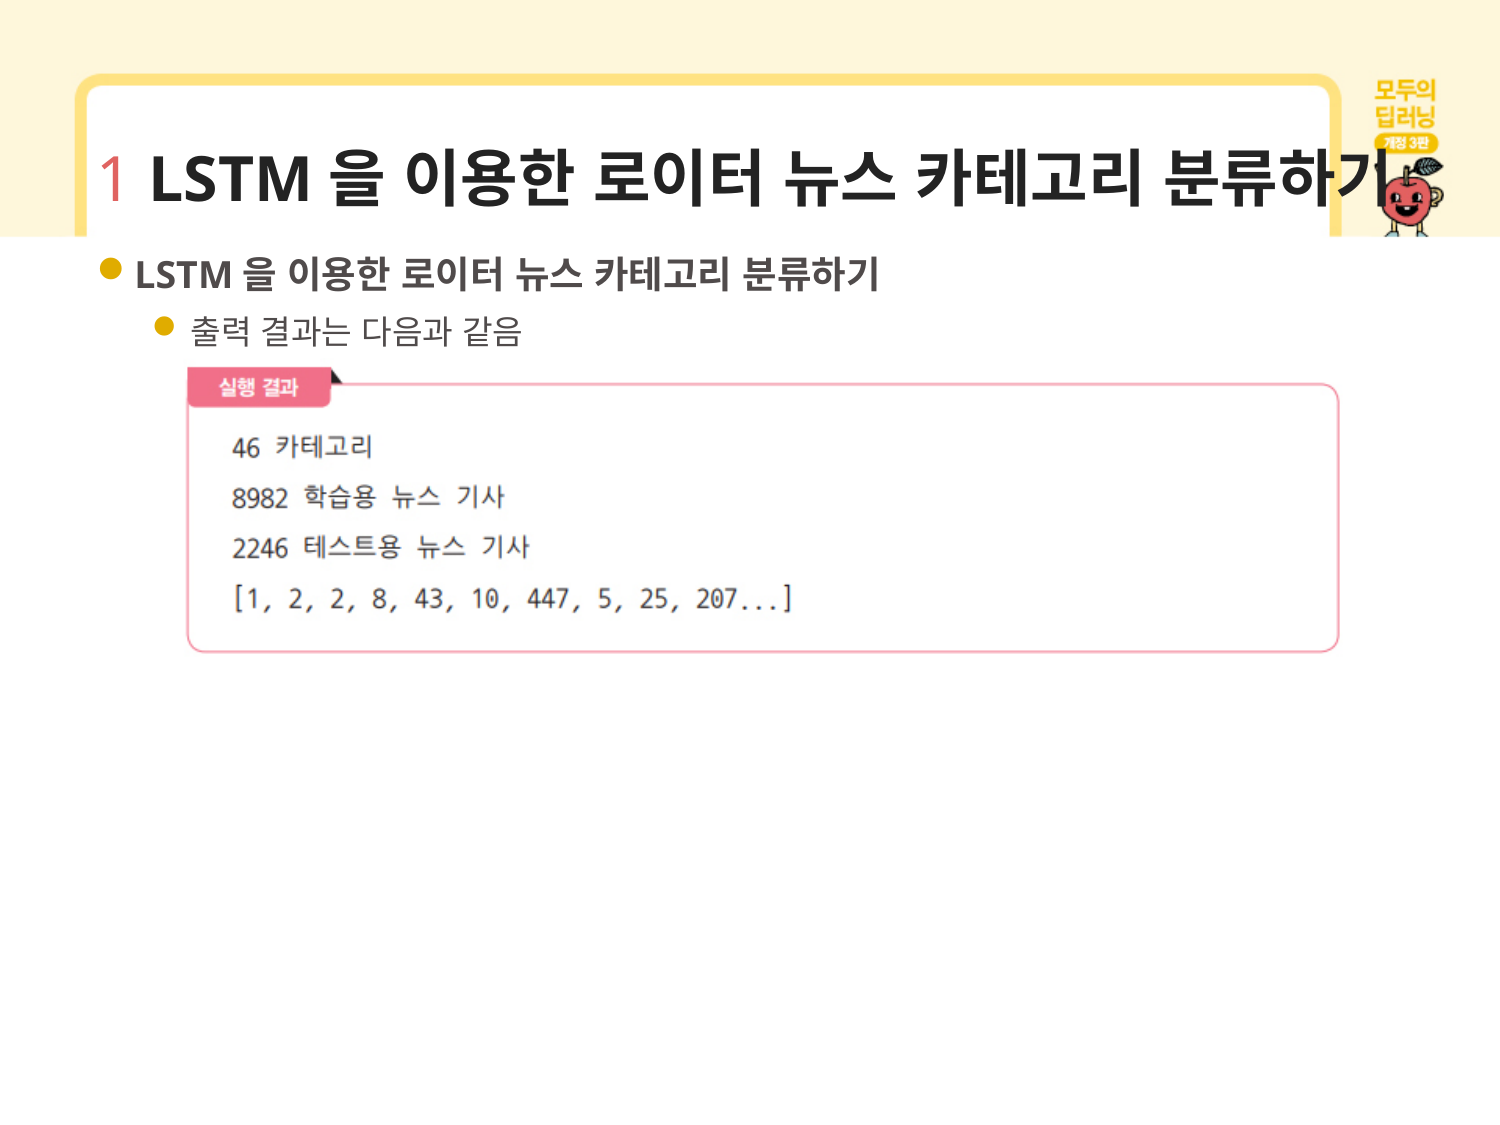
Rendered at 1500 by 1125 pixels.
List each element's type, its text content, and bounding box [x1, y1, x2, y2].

list LSTM을 이용한 로이터 뉴스 카테고리 분류하기 출력 결과는 다음과 같음 [81, 239, 1412, 1054]
picture [0, 0, 1500, 1125]
title 1 LSTM을 이용한 로이터 뉴스 카테고리 분류하기 [81, 90, 1412, 222]
